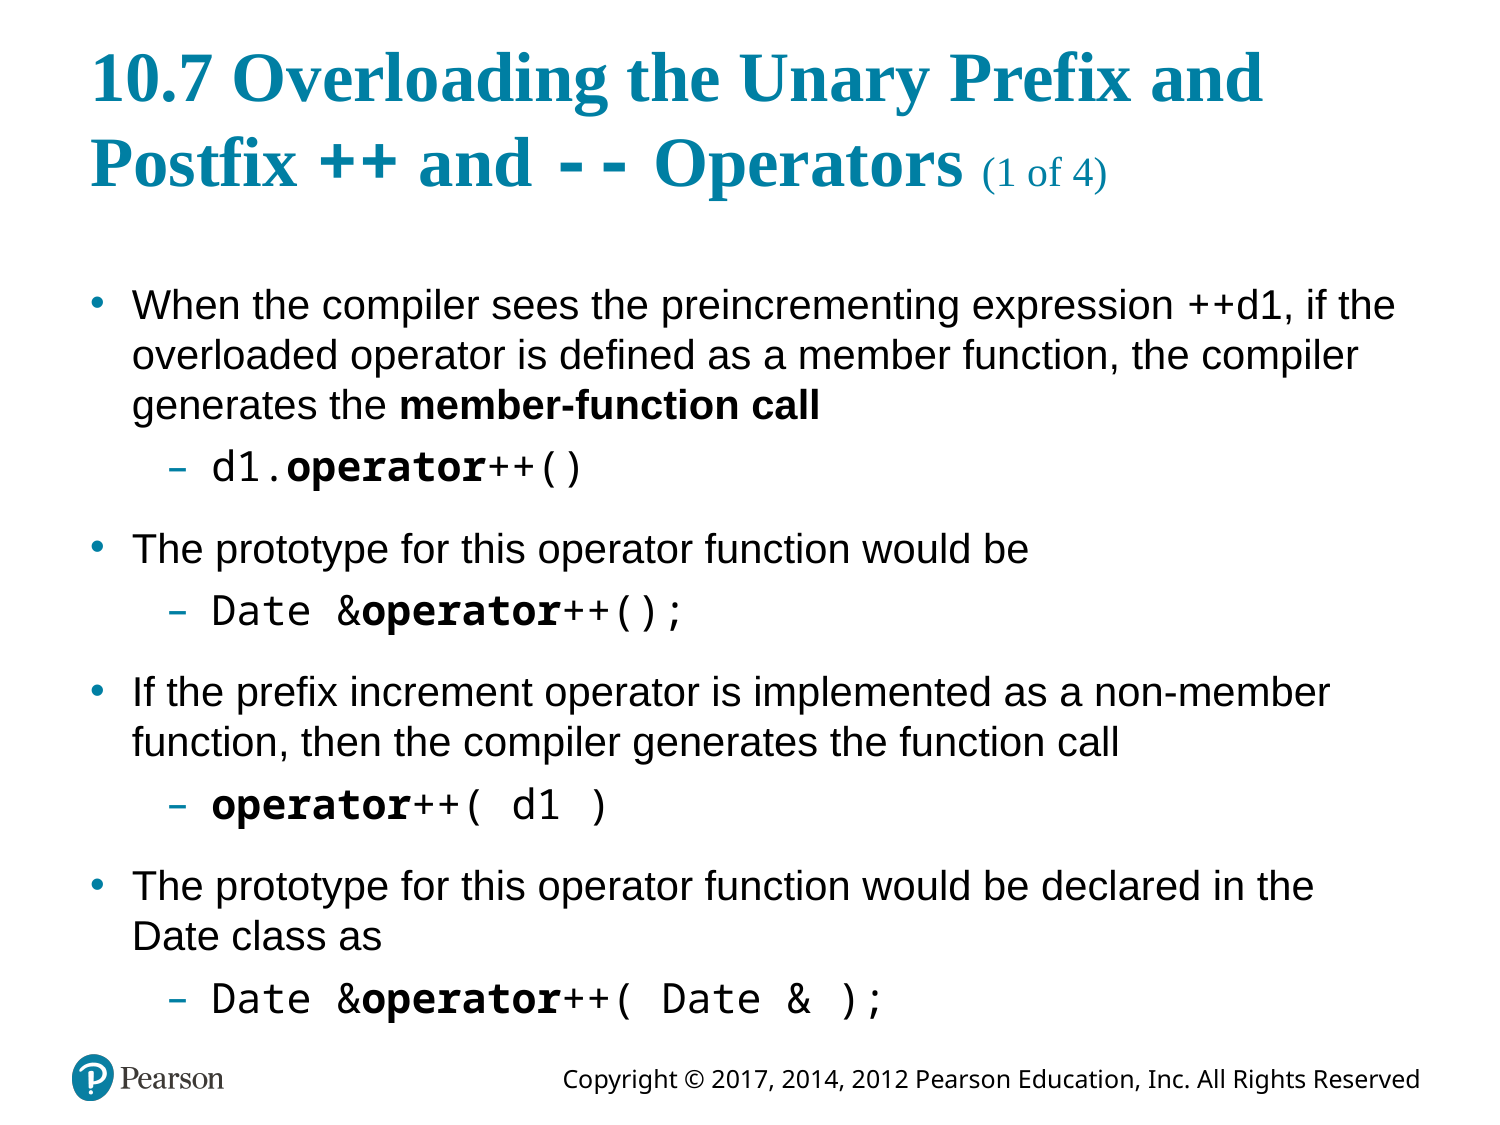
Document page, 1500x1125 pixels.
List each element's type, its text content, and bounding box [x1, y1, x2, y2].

picture [98, 1054, 224, 1101]
list When the compiler sees the preincrementing expression ++d1, if the overloaded operator is defined as a member function, the compiler generates the member-function call d1.operator++() The prototype for this operator function would be Date &operator++(); If the prefix increment operator is implemented as a non-member function, then the compiler generates the function call operator++( d1 ) The prototype for this operator function would be declared in the Date class as Date &operator++( Date & ); [75, 262, 1425, 1043]
picture [72, 1054, 88, 1070]
title 10.7 Overloading the Unary Prefix and Postfix ++ and -- Operators (1 of 4) [75, 35, 1425, 216]
picture [72, 1087, 83, 1101]
picture [80, 1063, 106, 1088]
